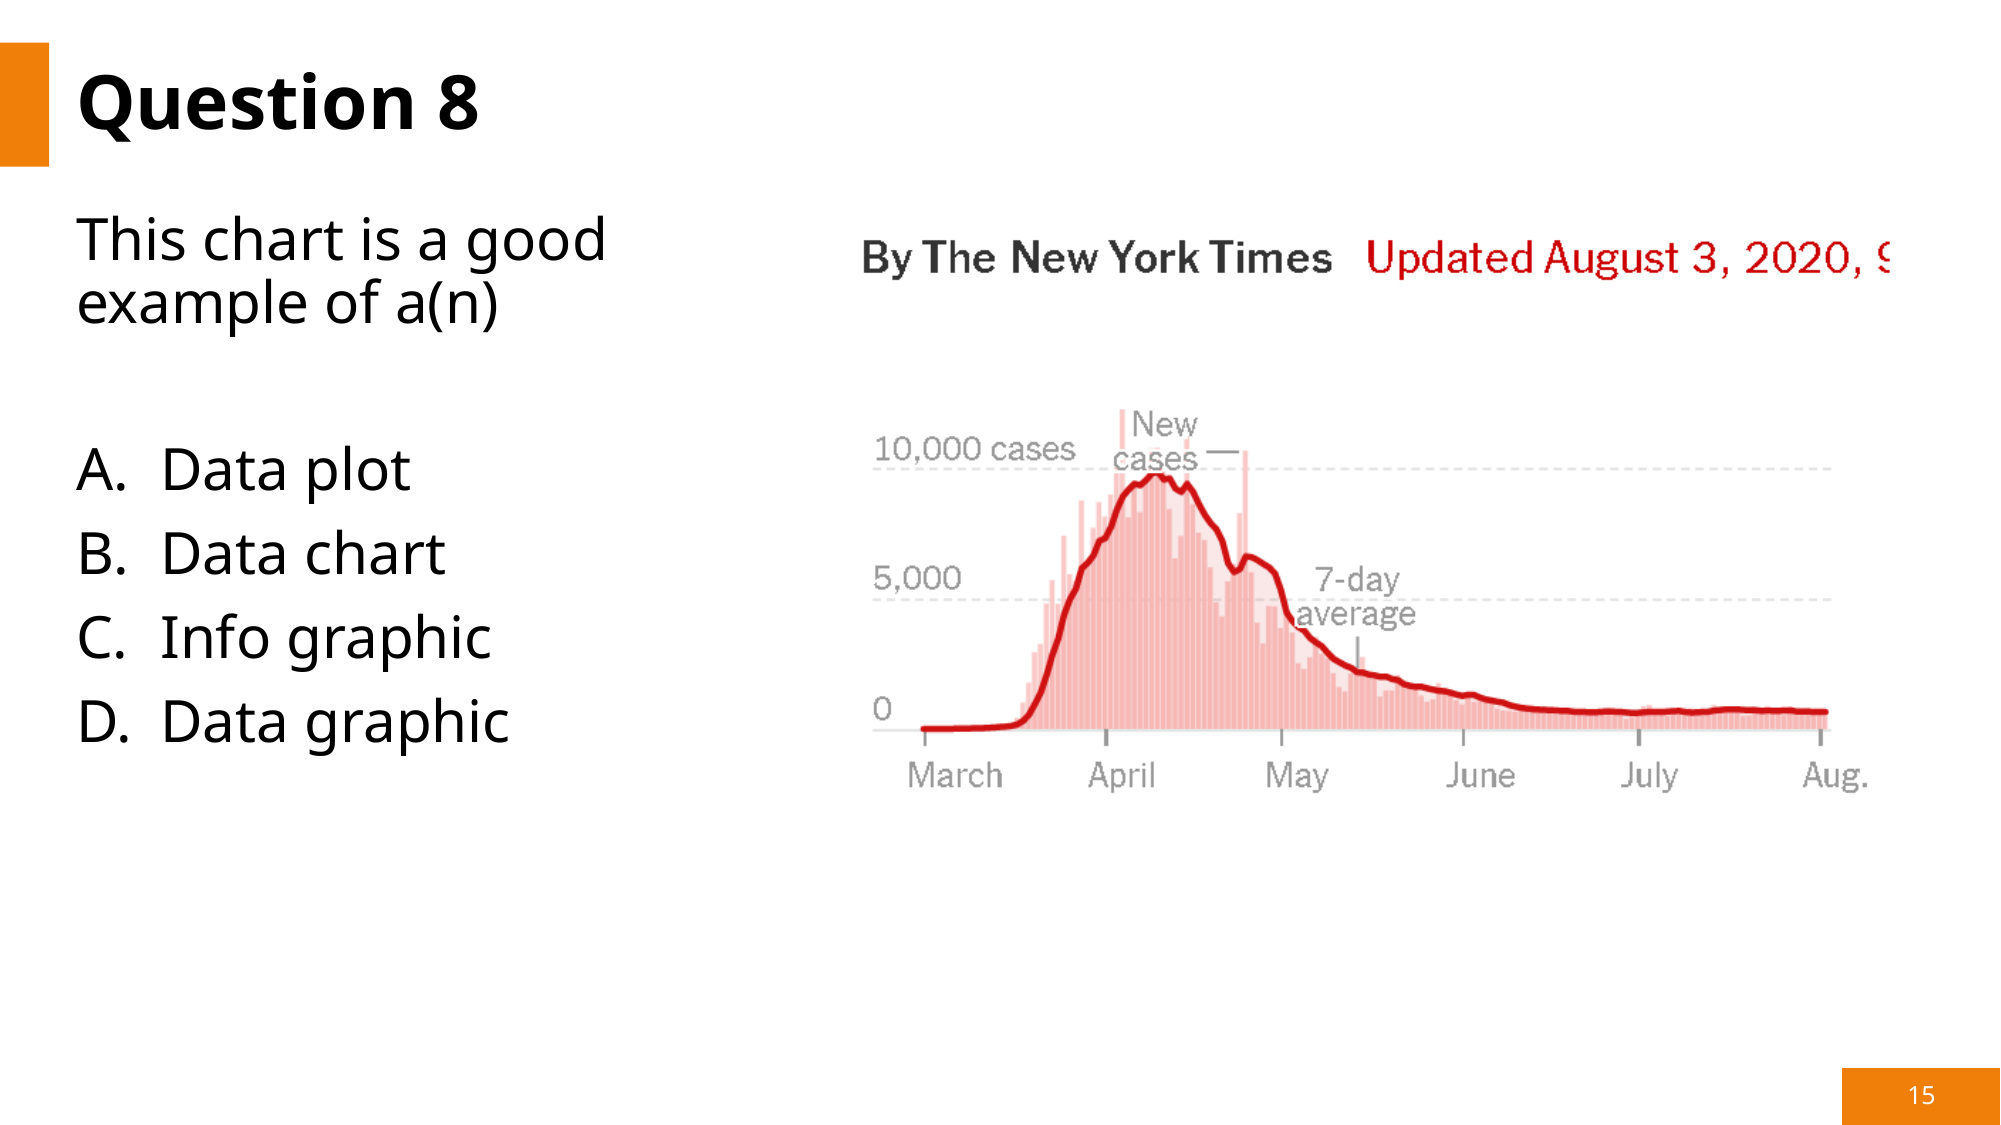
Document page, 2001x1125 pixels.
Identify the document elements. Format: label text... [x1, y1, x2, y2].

slide_number 15 [1889, 1079, 1951, 1114]
title Question 8 [60, 42, 1951, 168]
picture [796, 202, 1890, 840]
list This chart is a good example of a(n) Data plot Data chart Info graphic Data graphic [60, 202, 829, 1014]
